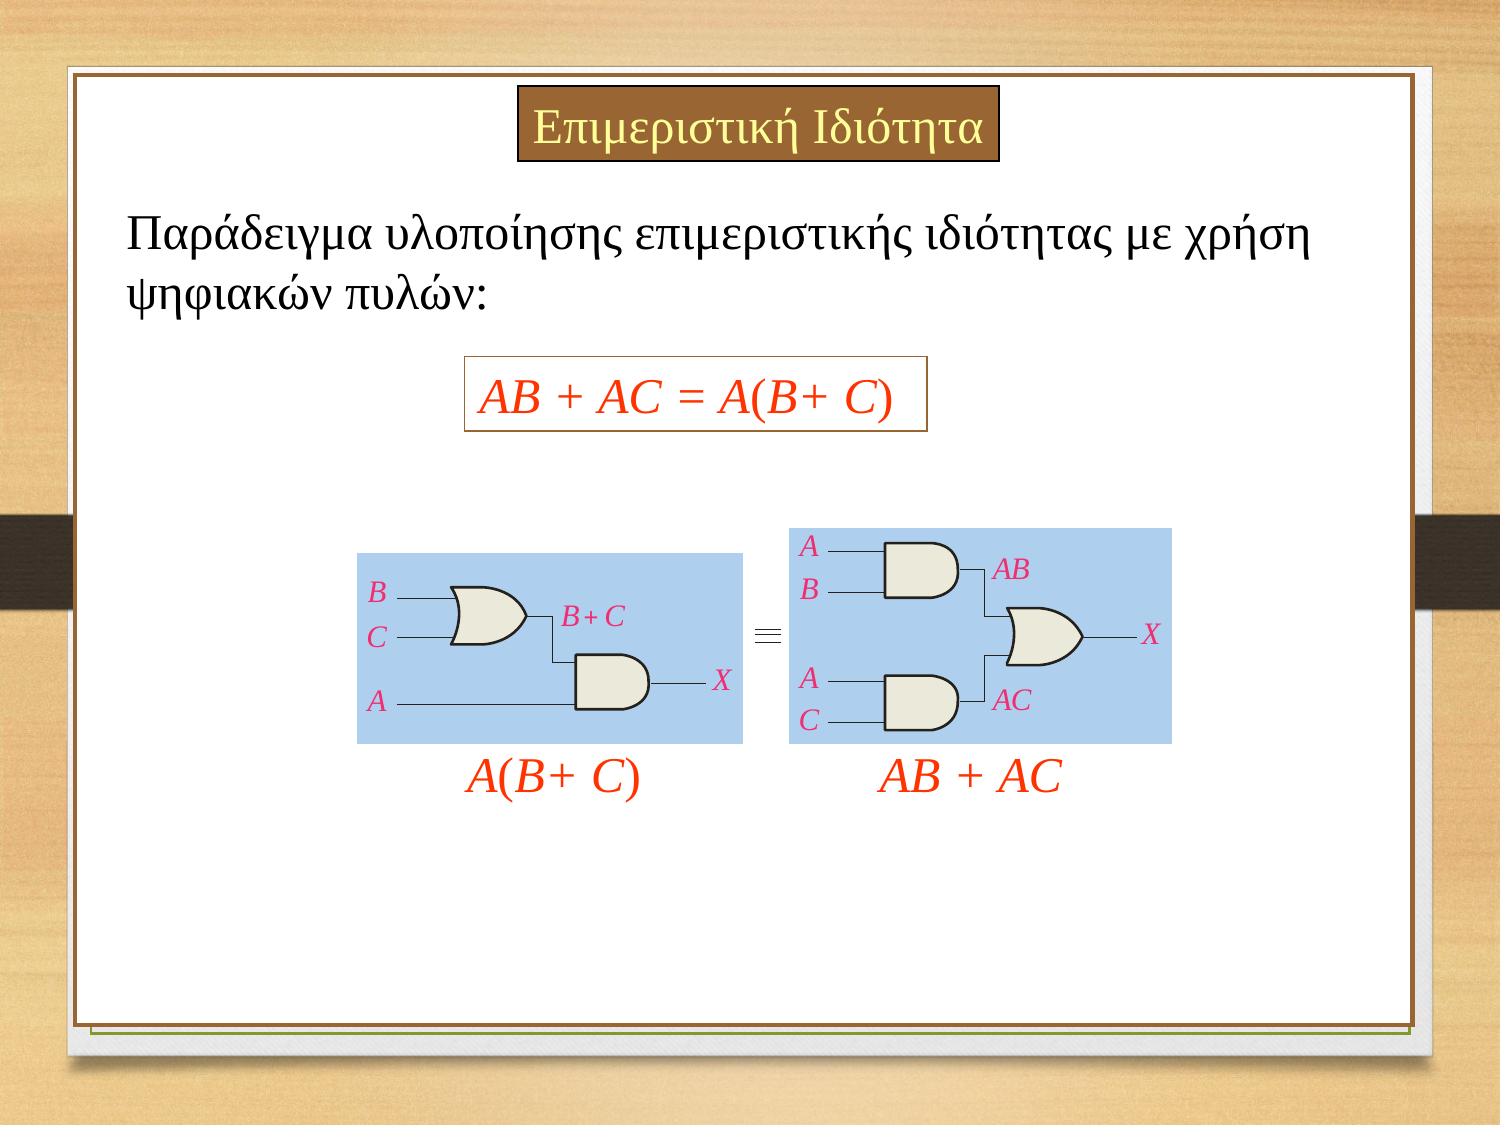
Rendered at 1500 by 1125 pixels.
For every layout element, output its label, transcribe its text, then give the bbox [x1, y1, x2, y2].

text_box Επιμεριστική Ιδιότητα [517, 86, 999, 161]
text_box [351, 522, 1178, 750]
text_box AB + AC = A(B+ C) [464, 356, 927, 432]
picture [0, 0, 1500, 1125]
text_box Παράδειγμα υλοποίησης επιμεριστικής ιδιότητας με χρήση ψηφιακών πυλών: [111, 192, 1350, 328]
text_box A(B+ C) [452, 750, 690, 810]
text_box AB + AC [864, 750, 1115, 810]
